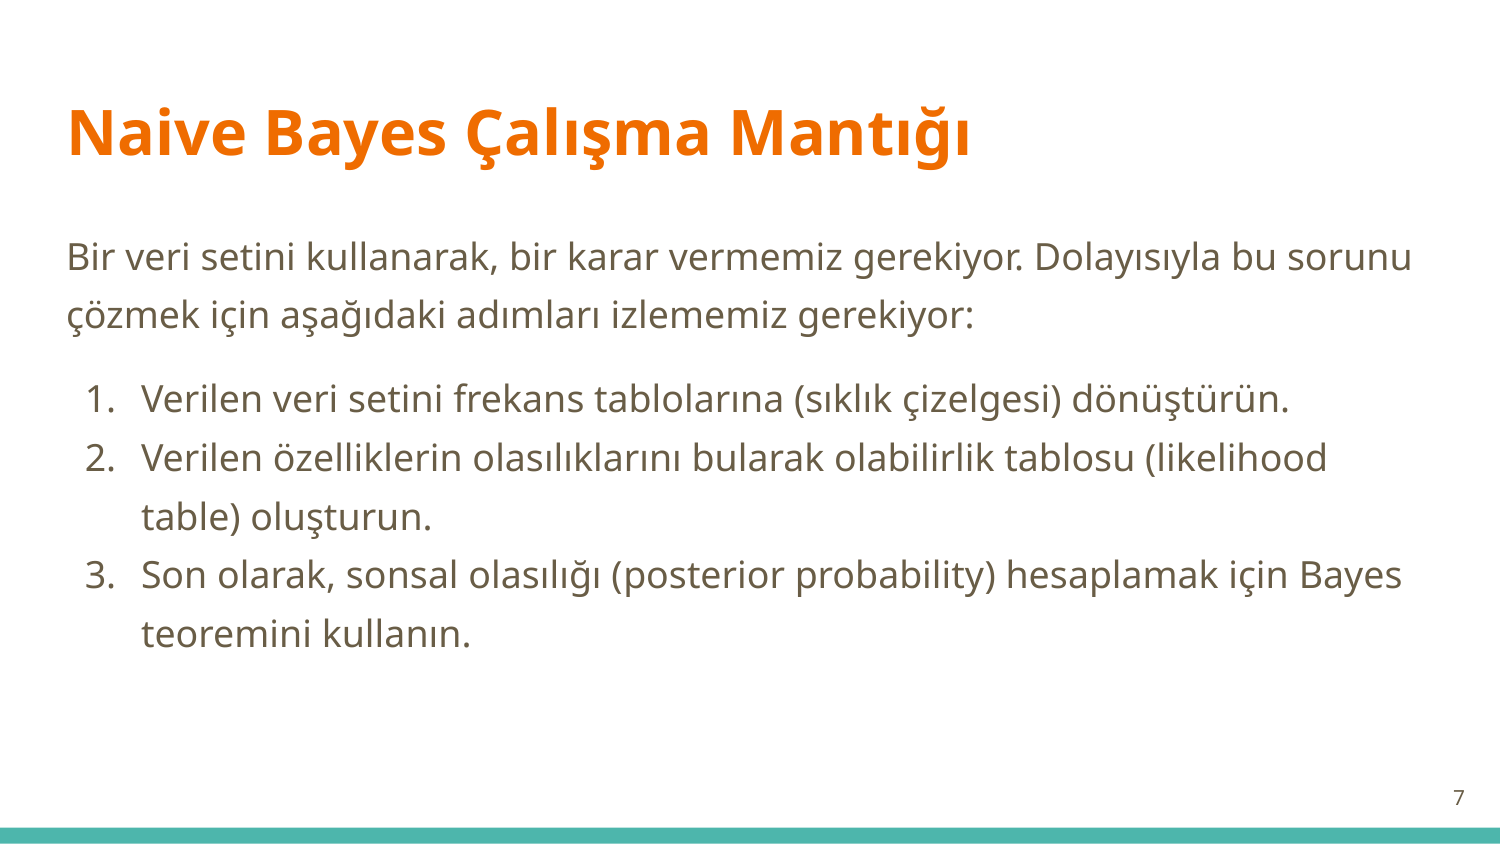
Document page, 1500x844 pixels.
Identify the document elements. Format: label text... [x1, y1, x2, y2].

title Naive Bayes Çalışma Mantığı [51, 72, 1449, 189]
slide_number 7 [1389, 764, 1480, 830]
list Bir veri setini kullanarak, bir karar vermemiz gerekiyor. Dolayısıyla bu sorunu çözmek için aşağıdaki adımları izlememiz gerekiyor: Verilen veri setini frekans tablolarına (sıklık çizelgesi) dönüştürün. Verilen özelliklerin olasılıklarını bularak olabilirlik tablosu (likelihood table) oluşturun. Son olarak, sonsal olasılığı (posterior probability) hesaplamak için Bayes teoremini kullanın. [51, 207, 1449, 750]
